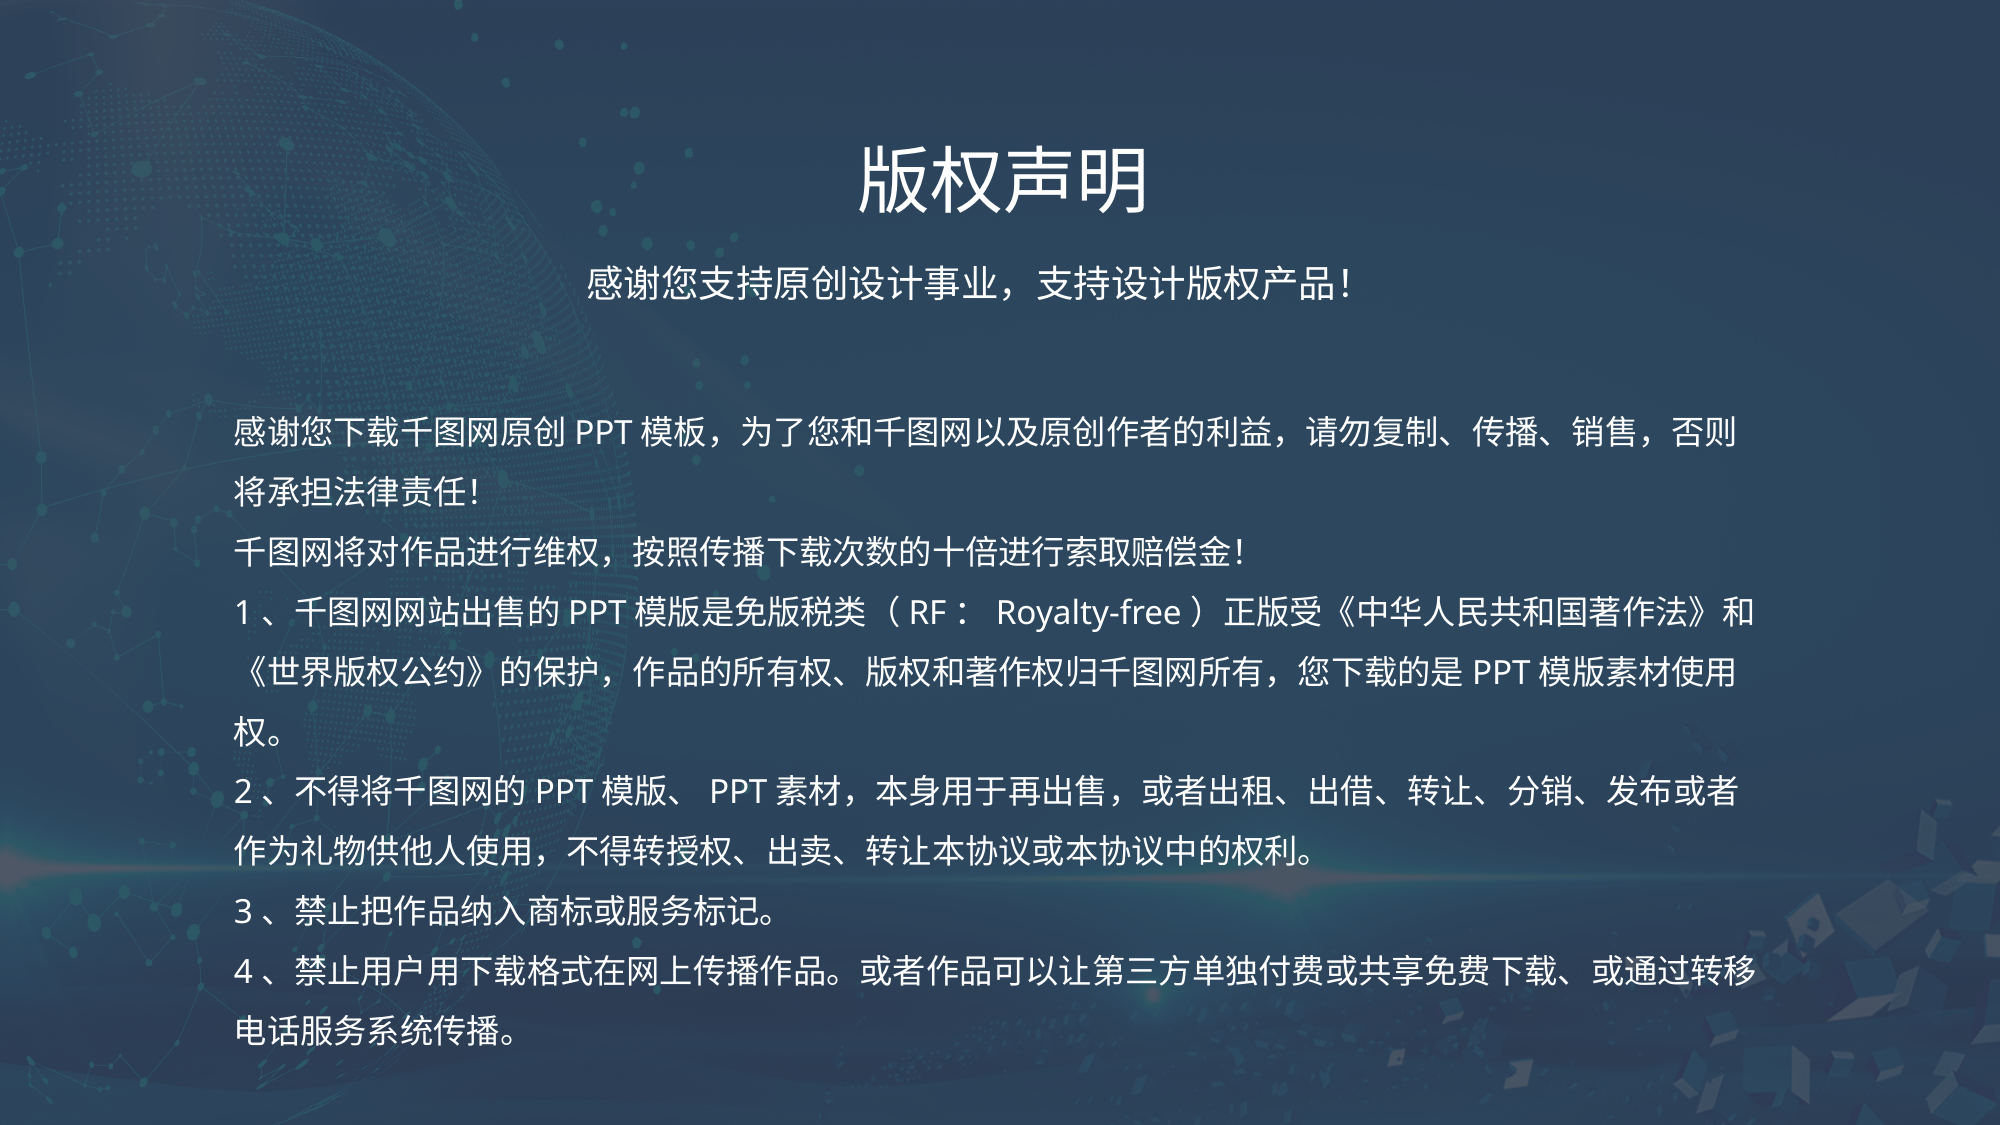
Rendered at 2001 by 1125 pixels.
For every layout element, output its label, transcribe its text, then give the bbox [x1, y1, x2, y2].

text_box 感谢您支持原创设计事业，支持设计版权产品！ [575, 244, 1385, 300]
text_box 感谢您下载千图网原创PPT模板，为了您和千图网以及原创作者的利益，请勿复制、传播、销售，否则将承担法律责任！ 千图网将对作品进行维权，按照传播下载次数的十倍进行索取赔偿金！ 1、千图网网站出售的PPT模版是免版税类（RF：Royalty-free）正版受《中华人民共和国著作法》和《世界版权公约》的保护，作品的所有权、版权和著作权归千图网所有，您下载的是PPT模版素材使用权。 2、不得将千图网的PPT模版、PPT素材，本身用于再出售，或者出租、出借、转让、分销、发布或者作为礼物供他人使用，不得转授权、出卖、转让本协议或本协议中的权利。 3、禁止把作品纳入商标或服务标记。 4、禁止用户用下载格式在网上传播作品。或者作品可以让第三方单独付费或共享免费下载、或通过转移电话服务系统传播。 [233, 391, 1766, 940]
text_box 版权声明 [726, 110, 1282, 203]
